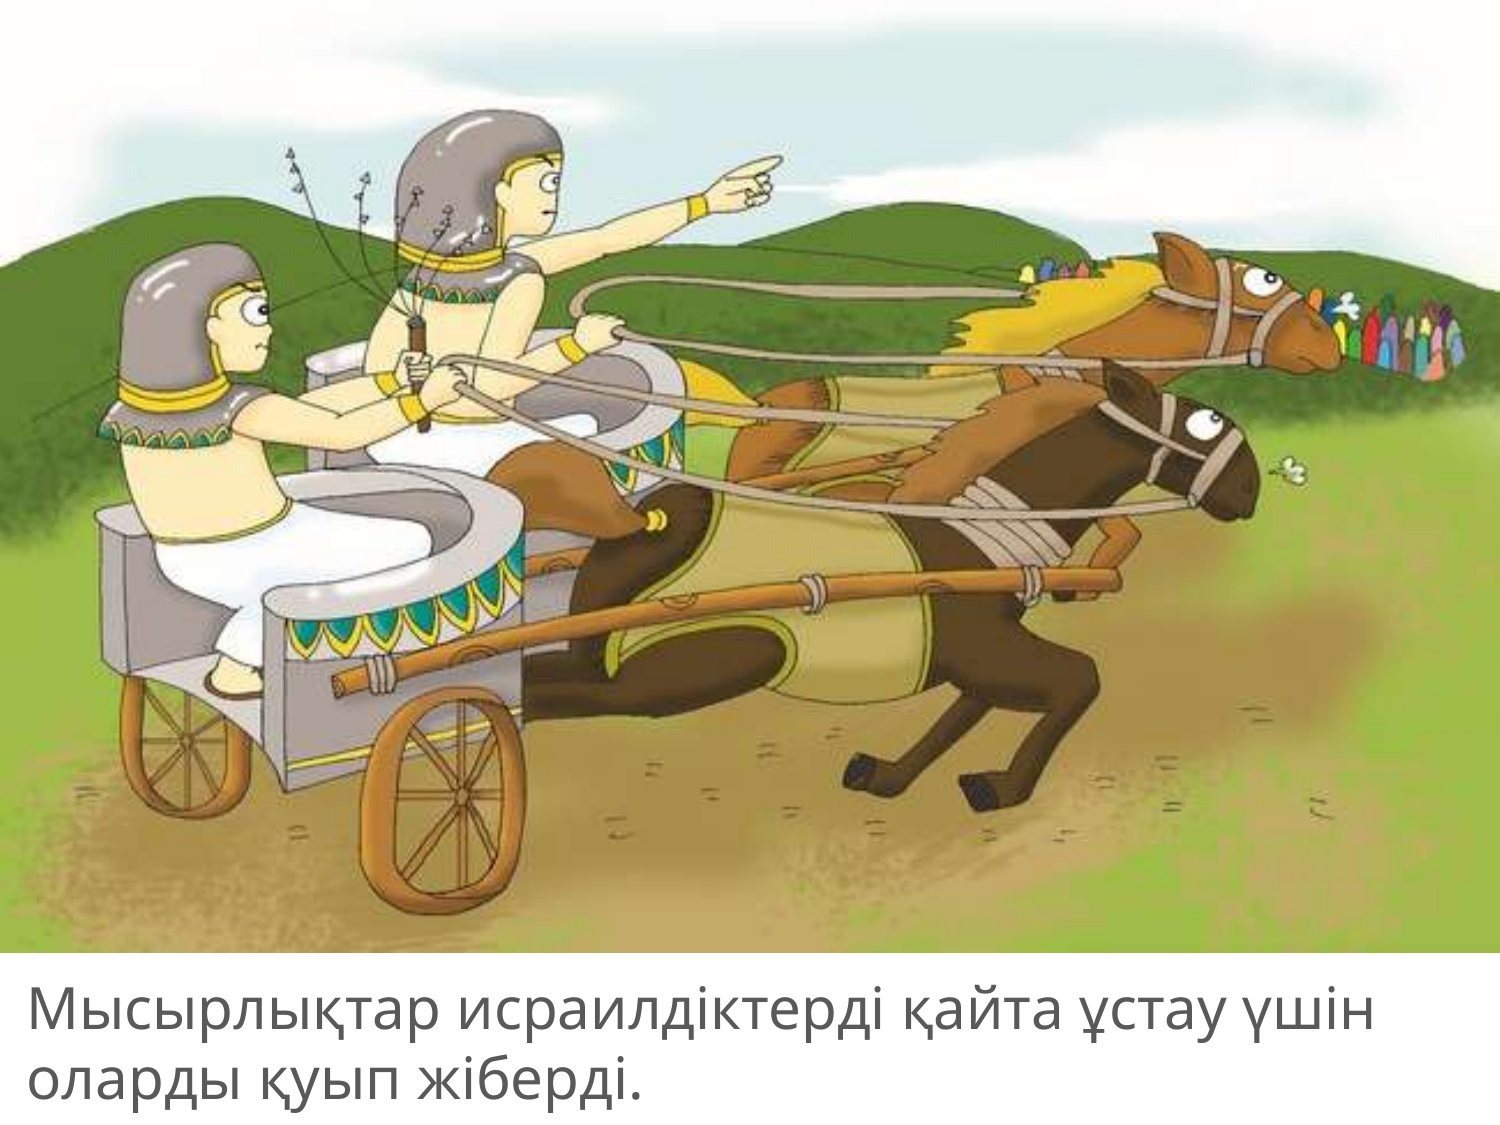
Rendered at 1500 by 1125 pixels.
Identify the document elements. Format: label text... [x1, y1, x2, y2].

text_box Мысырлықтар исраилдіктерді қайта ұстау үшін оларды қуып жіберді. [11, 964, 1483, 1119]
picture [0, 0, 1500, 953]
